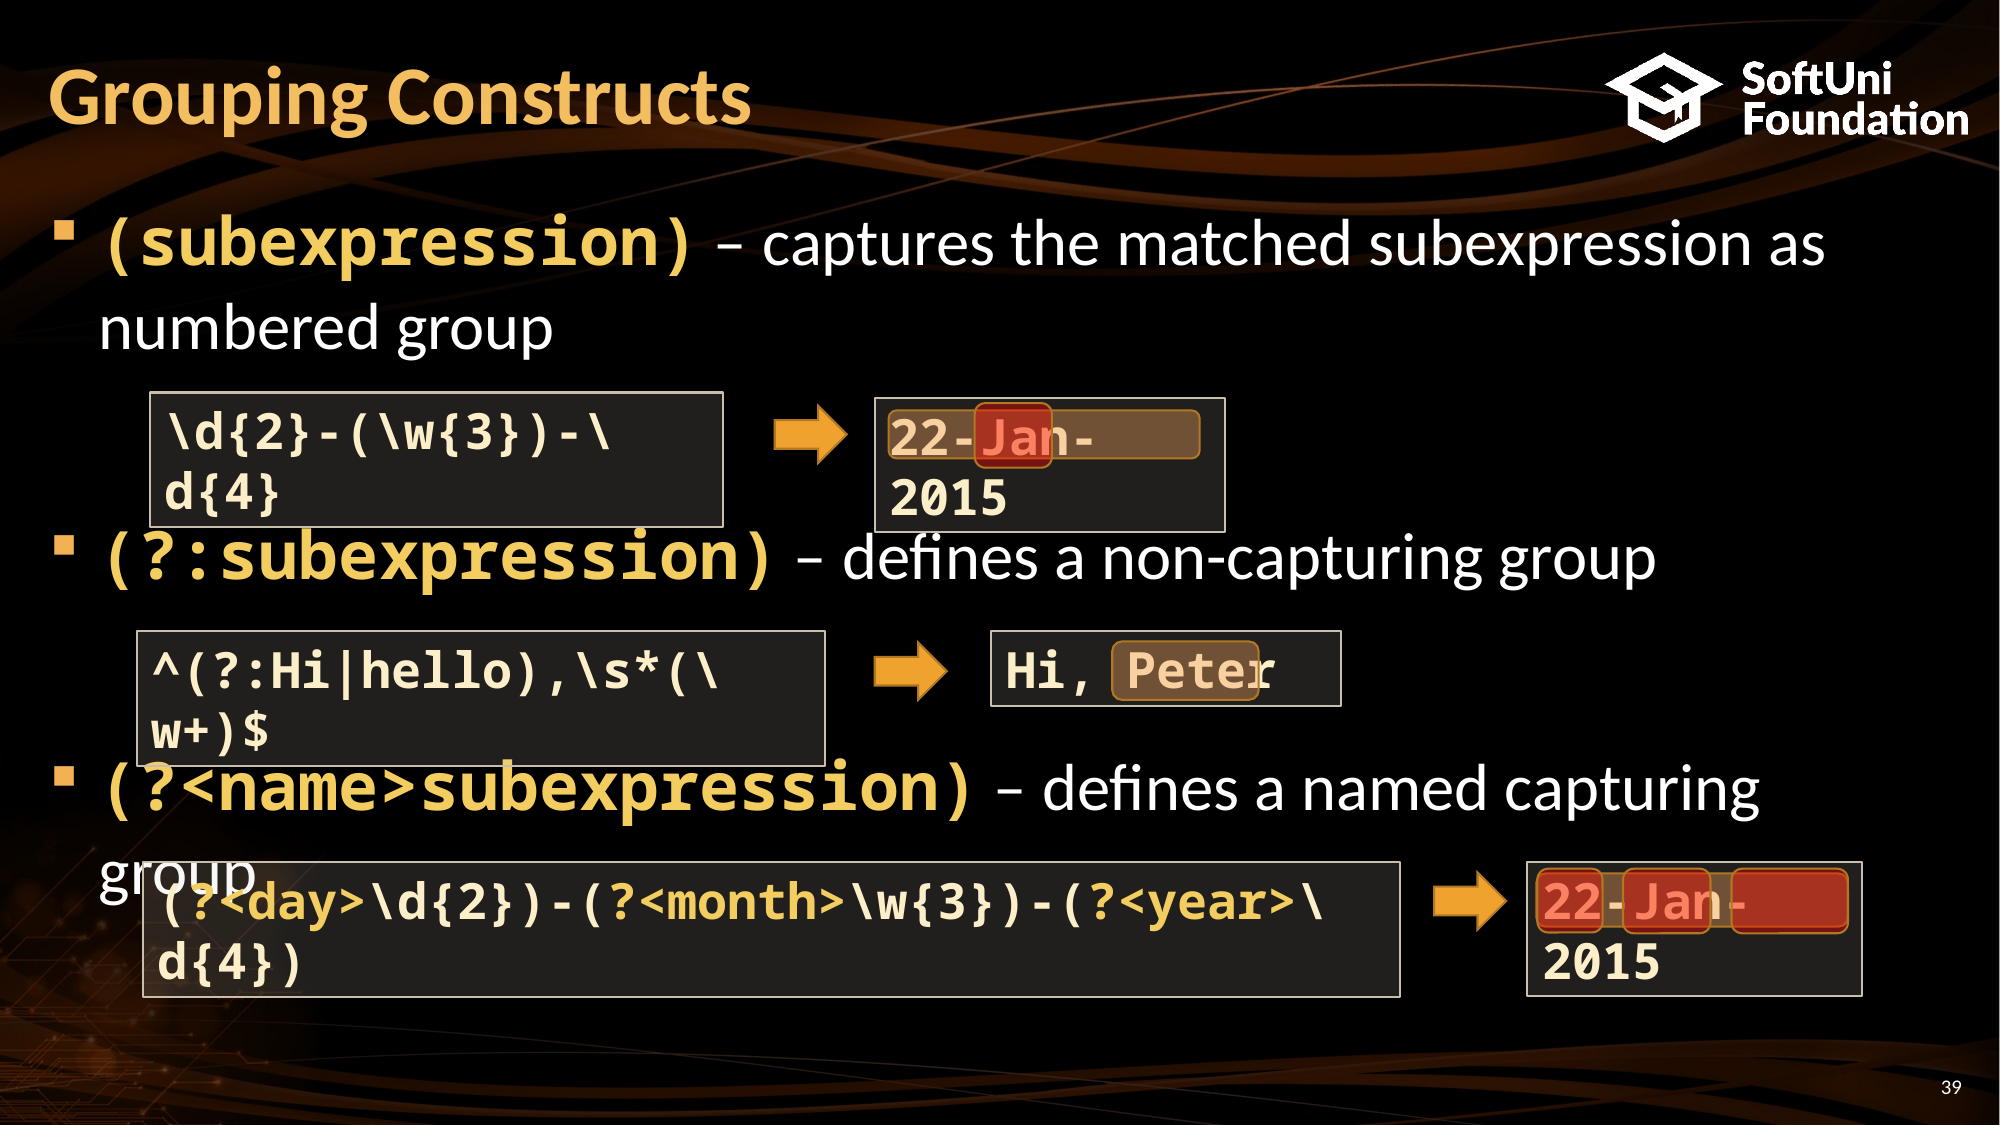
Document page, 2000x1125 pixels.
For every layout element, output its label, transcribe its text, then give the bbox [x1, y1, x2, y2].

title Grouping Constructs [30, 6, 1602, 189]
text_box Hi, Peter [991, 631, 1342, 706]
slide_number 39 [1898, 1070, 1968, 1103]
text_box ^(?:Hi|hello),\s*(\w+)$ [137, 631, 825, 766]
text_box [1621, 867, 1712, 935]
text_box [887, 409, 974, 460]
text_box [1536, 867, 1604, 934]
text_box [1730, 867, 1850, 935]
text_box [1433, 869, 1508, 933]
text_box \d{2}-(\w{3})-\d{4} [149, 392, 723, 528]
text_box [1602, 872, 1623, 928]
text_box [1710, 872, 1732, 928]
list (subexpression) – captures the matched subexpression as numbered group (?:subexpression) – defines a non-capturing group (?<name>subexpression) – defines a named capturing group [31, 188, 1898, 1103]
text_box [973, 402, 1053, 469]
text_box [873, 639, 949, 703]
text_box [773, 403, 849, 466]
text_box [1111, 640, 1260, 701]
text_box 22-Jan-2015 [874, 397, 1225, 533]
text_box [1053, 409, 1201, 460]
picture [0, 0, 2000, 1125]
text_box (?<day>\d{2})-(?<month>\w{3})-(?<year>\d{4}) [142, 862, 1400, 998]
text_box 22-Jan-2015 [1527, 861, 1863, 997]
